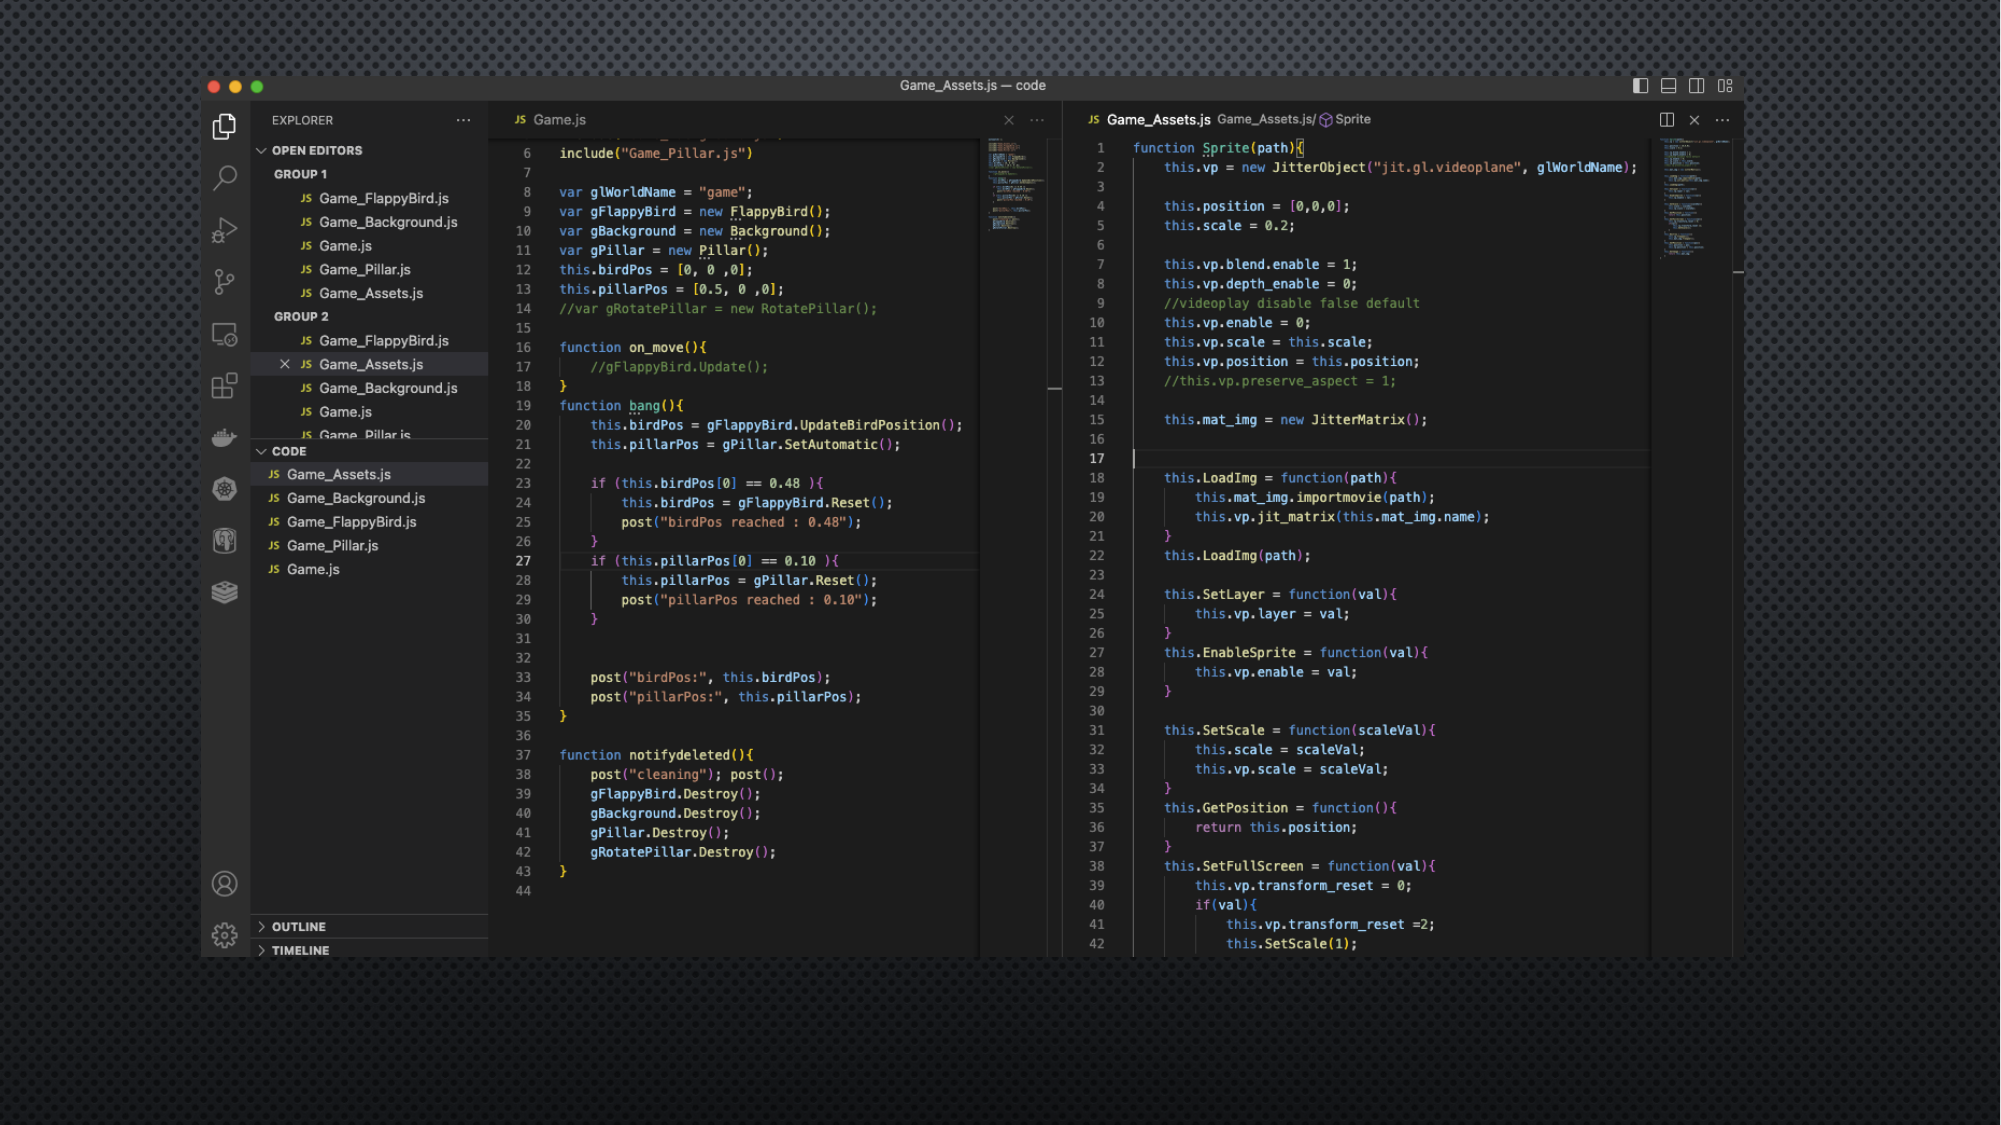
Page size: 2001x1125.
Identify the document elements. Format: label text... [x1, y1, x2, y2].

title Demo [90, 94, 200, 224]
picture [200, 76, 1744, 957]
